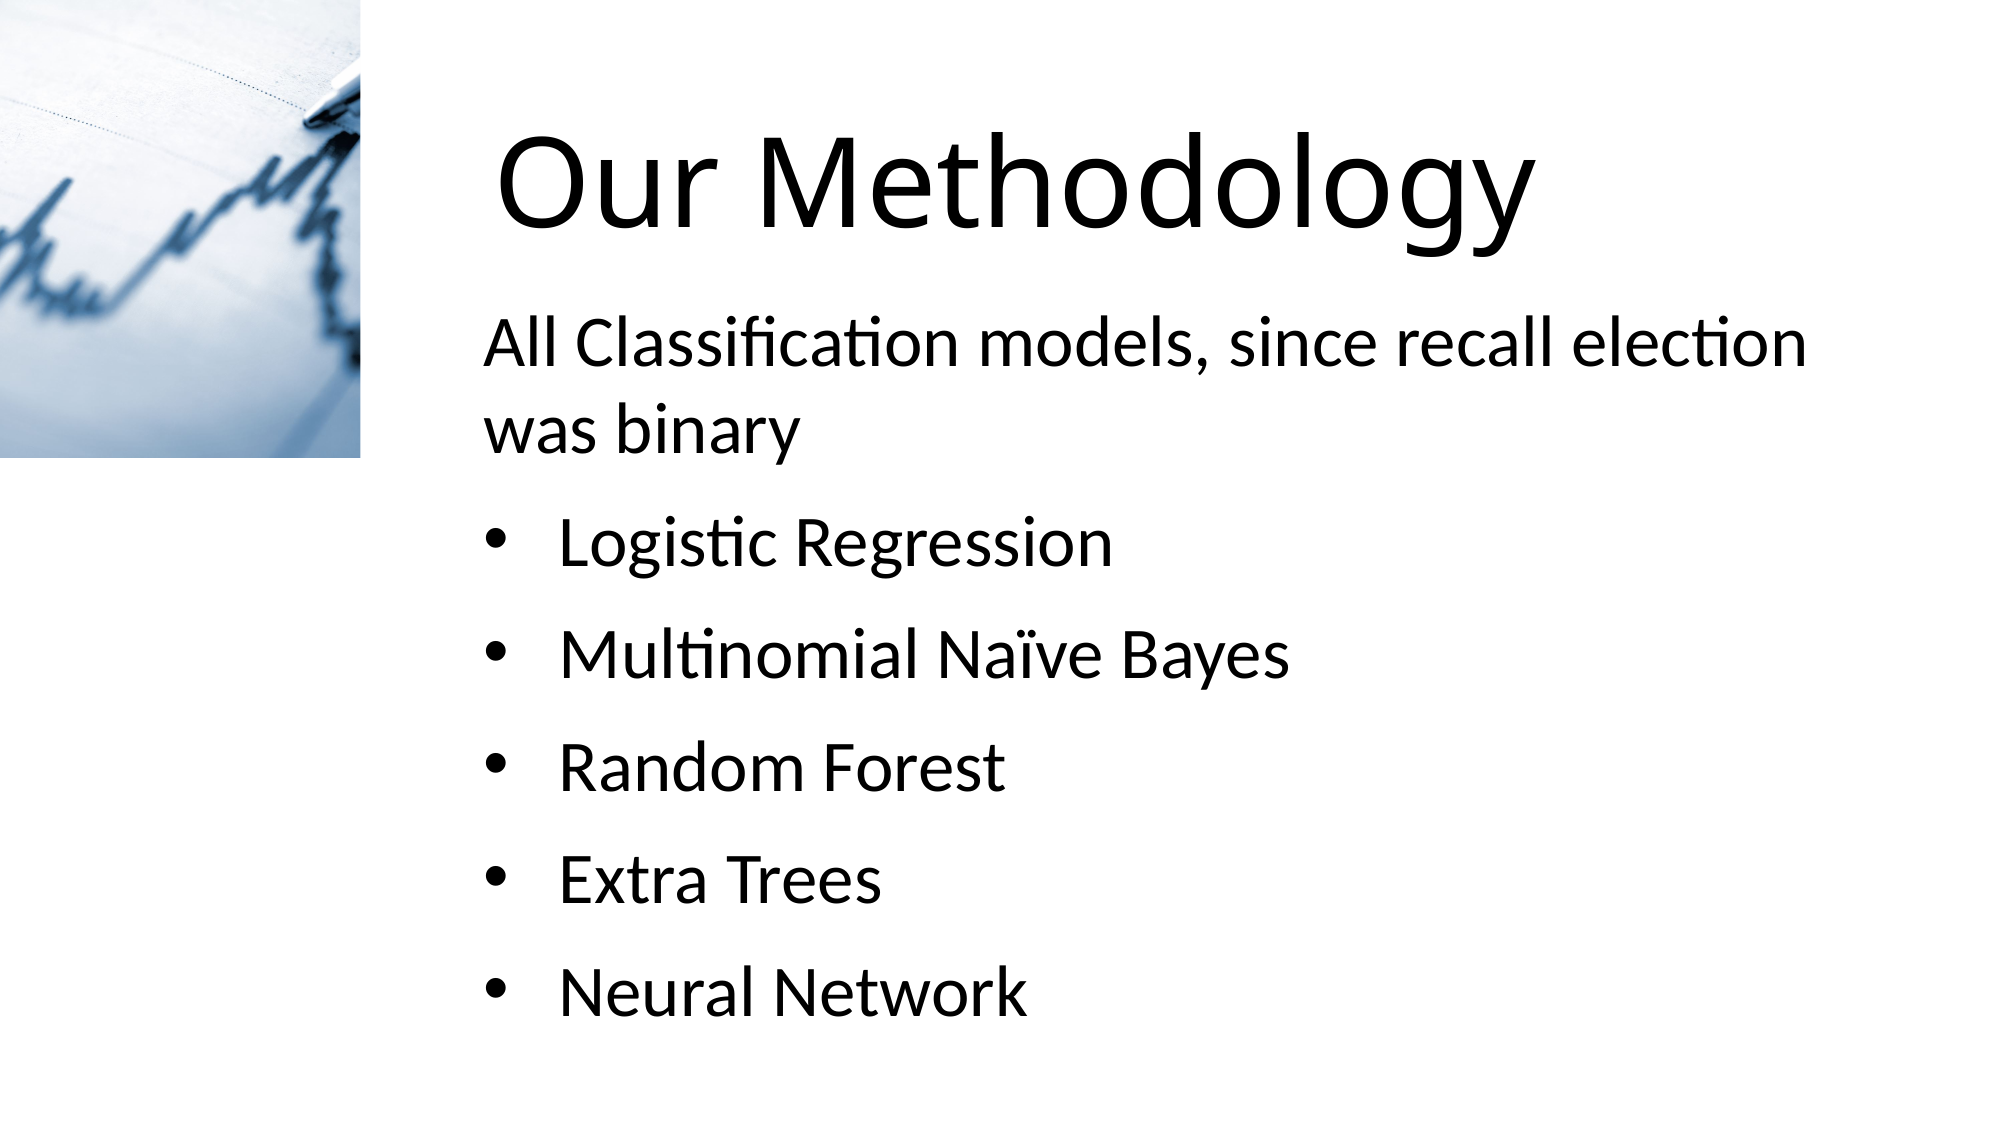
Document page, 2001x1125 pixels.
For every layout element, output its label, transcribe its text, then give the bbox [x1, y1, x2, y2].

picture [0, 0, 361, 458]
text_box Our Methodology [446, 94, 1825, 260]
text_box All Classification models, since recall election was binary Logistic Regression Multinomial Naïve Bayes Random Forest Extra Trees Neural Network [468, 286, 1859, 1039]
